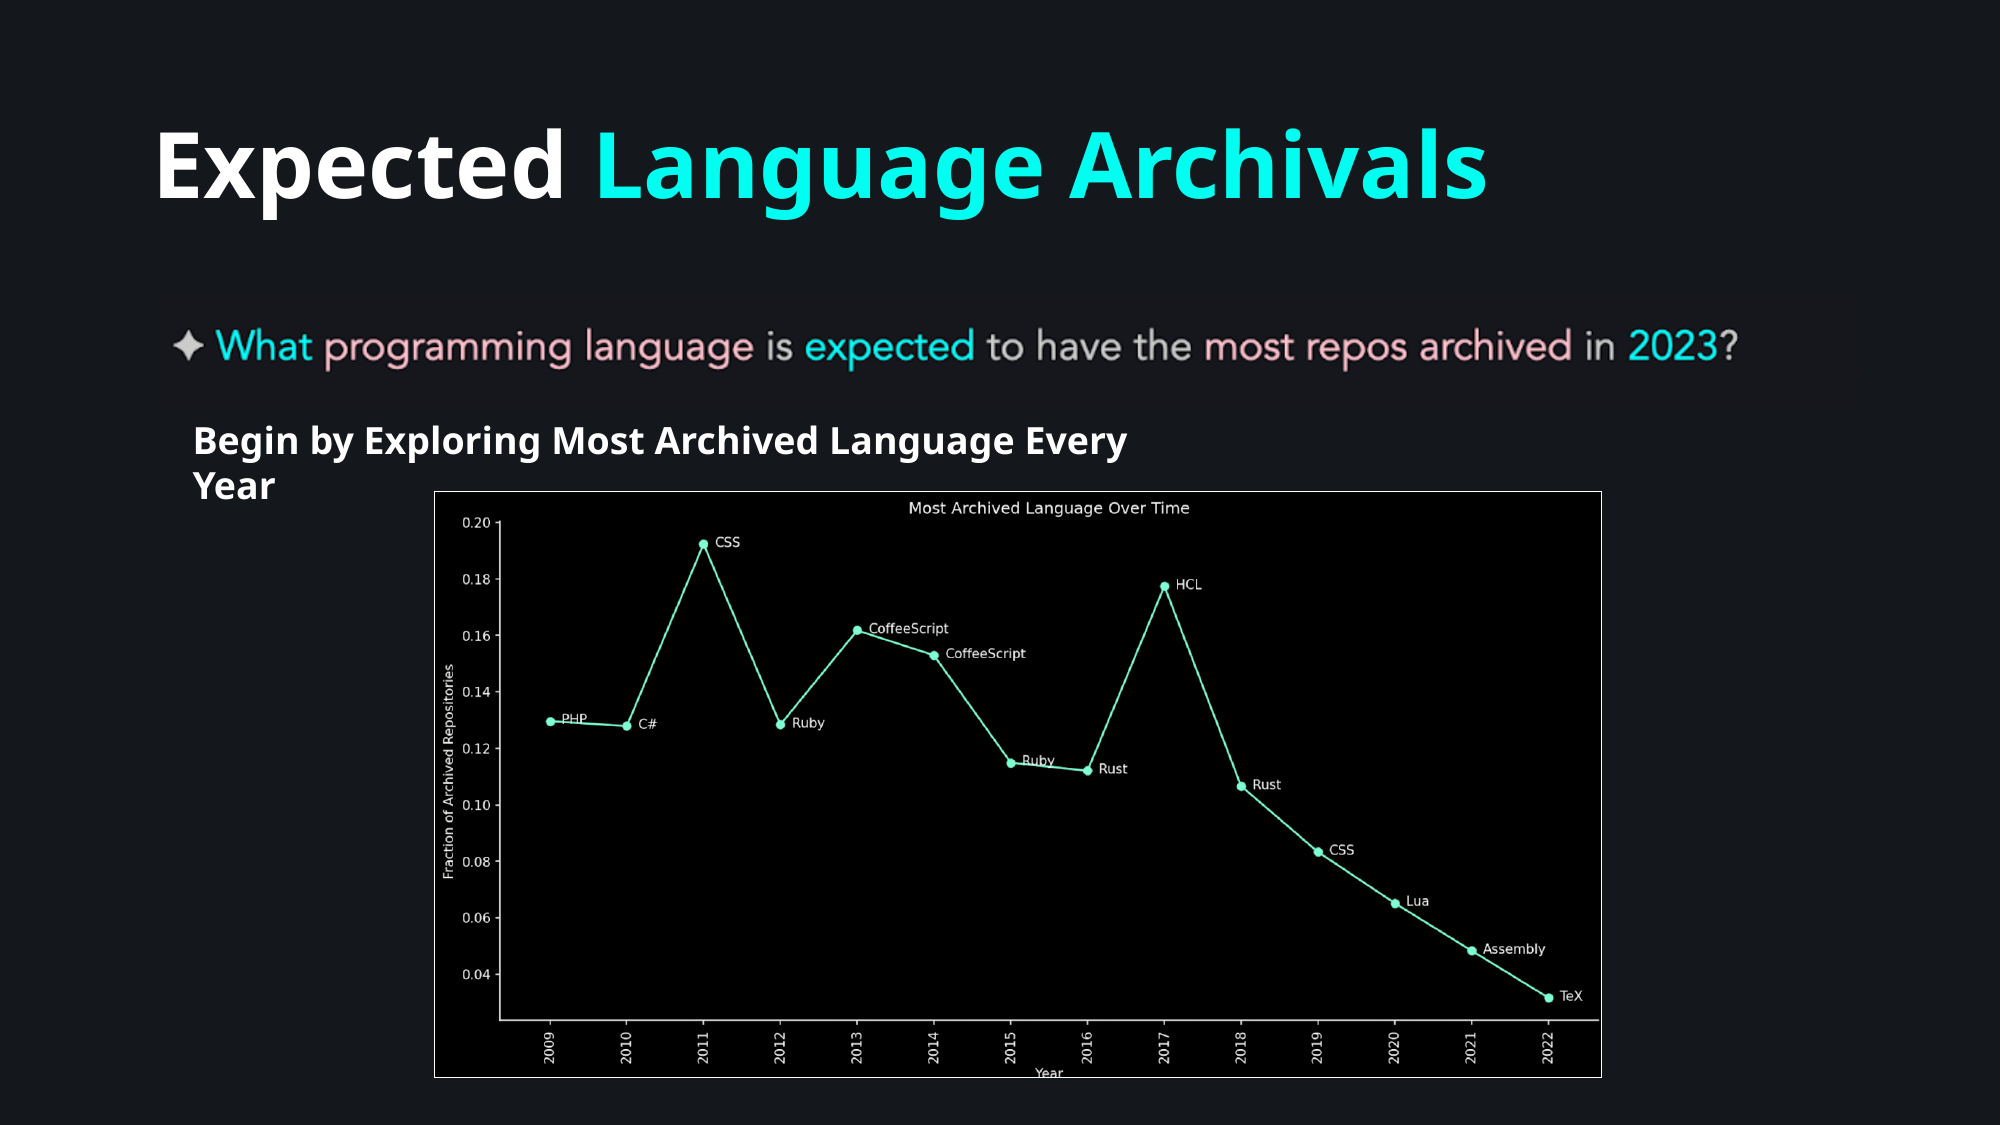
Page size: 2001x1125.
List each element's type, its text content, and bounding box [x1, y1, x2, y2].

picture [434, 491, 1602, 1078]
picture [157, 295, 1863, 410]
title Expected Language Archivals [137, 59, 1863, 278]
text_box Begin by Exploring Most Archived Language Every Year [177, 410, 1195, 514]
